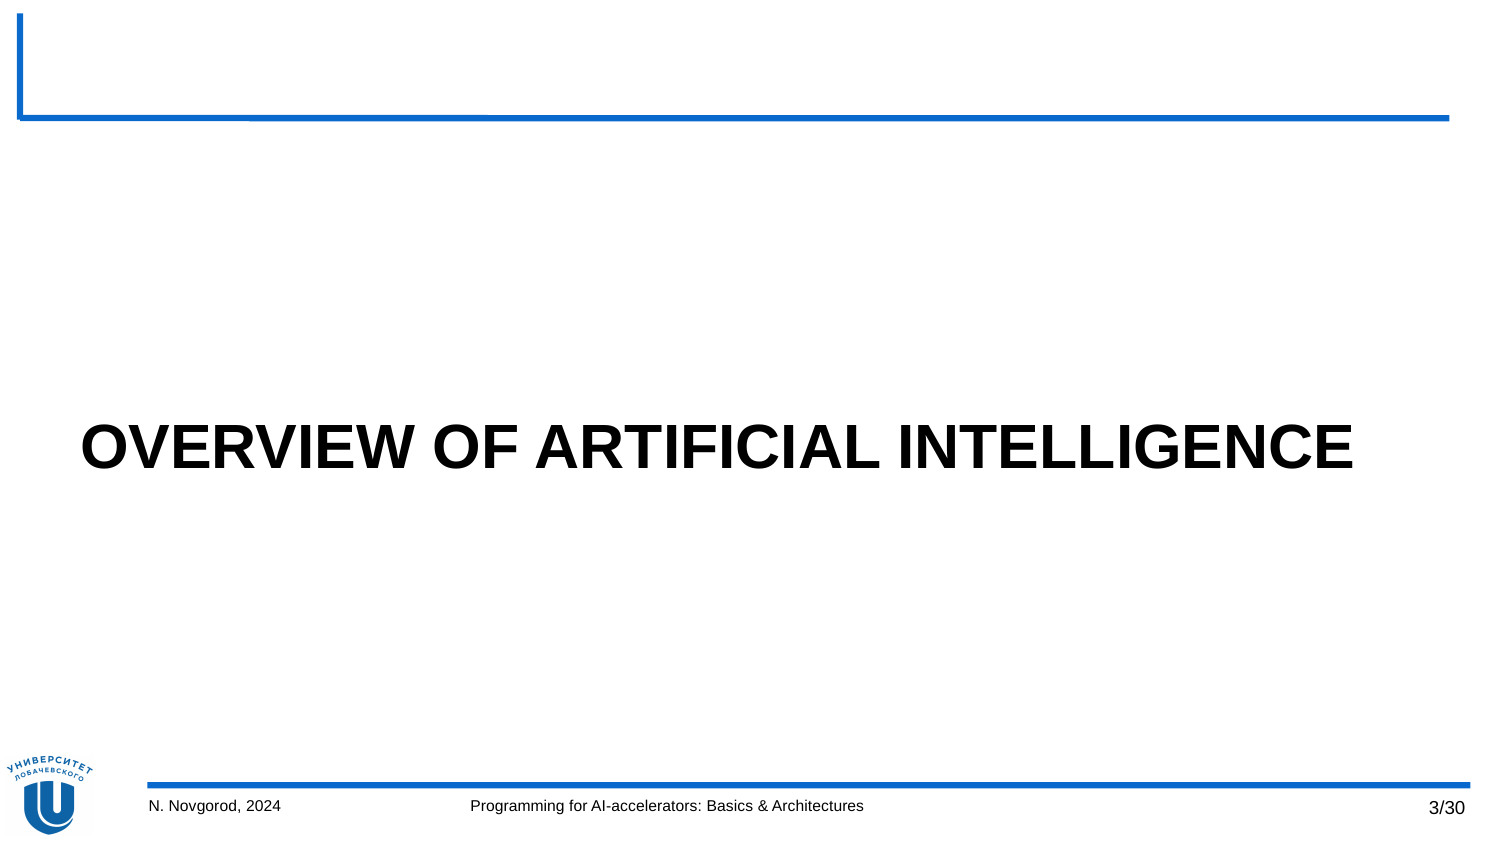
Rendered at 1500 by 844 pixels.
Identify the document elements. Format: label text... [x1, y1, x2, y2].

picture [5, 755, 94, 836]
slide_number N. Novgorod, 2024 [133, 788, 445, 844]
title Overview of Artificial Intelligence [64, 398, 1471, 482]
slide_number 3/30 [1338, 788, 1481, 844]
footer Programming for AI-accelerators: Basics & Architectures [455, 788, 1329, 844]
